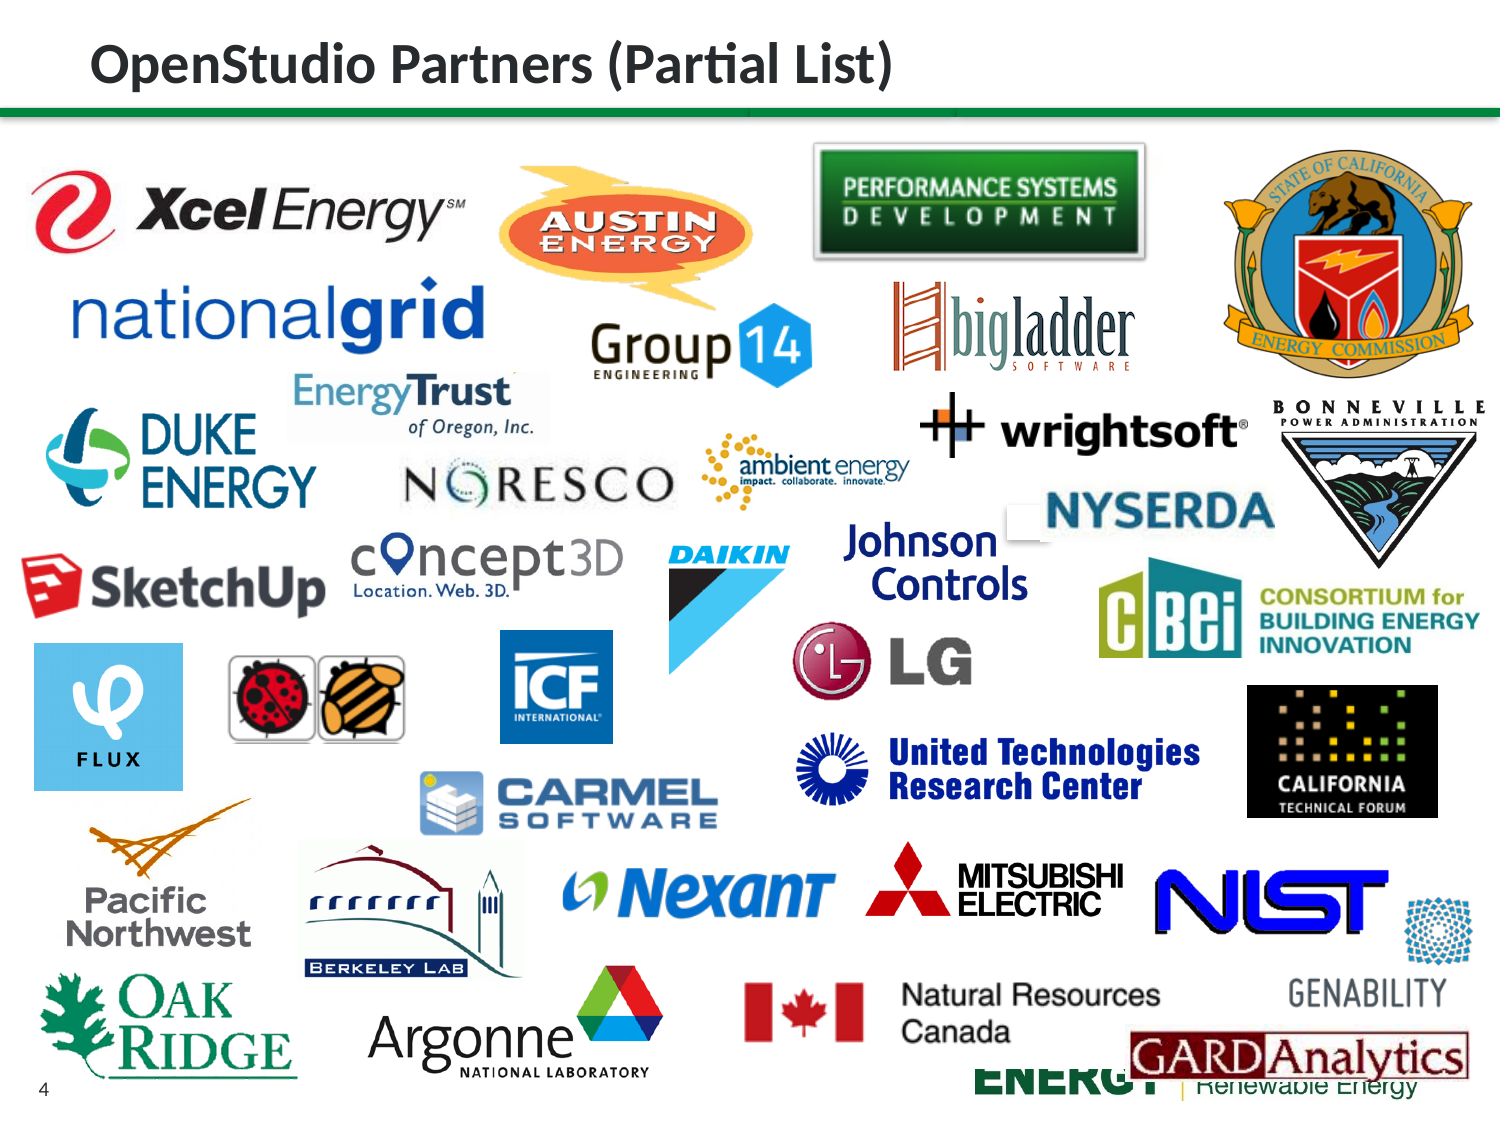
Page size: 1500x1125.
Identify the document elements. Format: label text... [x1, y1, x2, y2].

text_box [837, 505, 1051, 606]
picture [724, 967, 1471, 1101]
picture [810, 131, 1164, 269]
picture [34, 642, 183, 792]
picture [862, 837, 1126, 919]
picture [794, 732, 1201, 806]
picture [25, 167, 475, 256]
picture [349, 530, 624, 600]
picture [662, 542, 976, 704]
picture [45, 372, 551, 539]
picture [1039, 400, 1485, 659]
picture [887, 276, 1140, 375]
picture [1246, 685, 1438, 818]
picture [37, 630, 838, 1106]
picture [1222, 149, 1475, 379]
picture [31, 163, 826, 388]
picture [52, 794, 261, 951]
picture [699, 430, 913, 514]
picture [399, 449, 679, 519]
picture [14, 547, 332, 625]
picture [920, 392, 1248, 459]
text_box OpenStudio Partners (Partial List) [74, 20, 1425, 113]
picture [1147, 855, 1476, 1010]
picture [224, 655, 409, 744]
